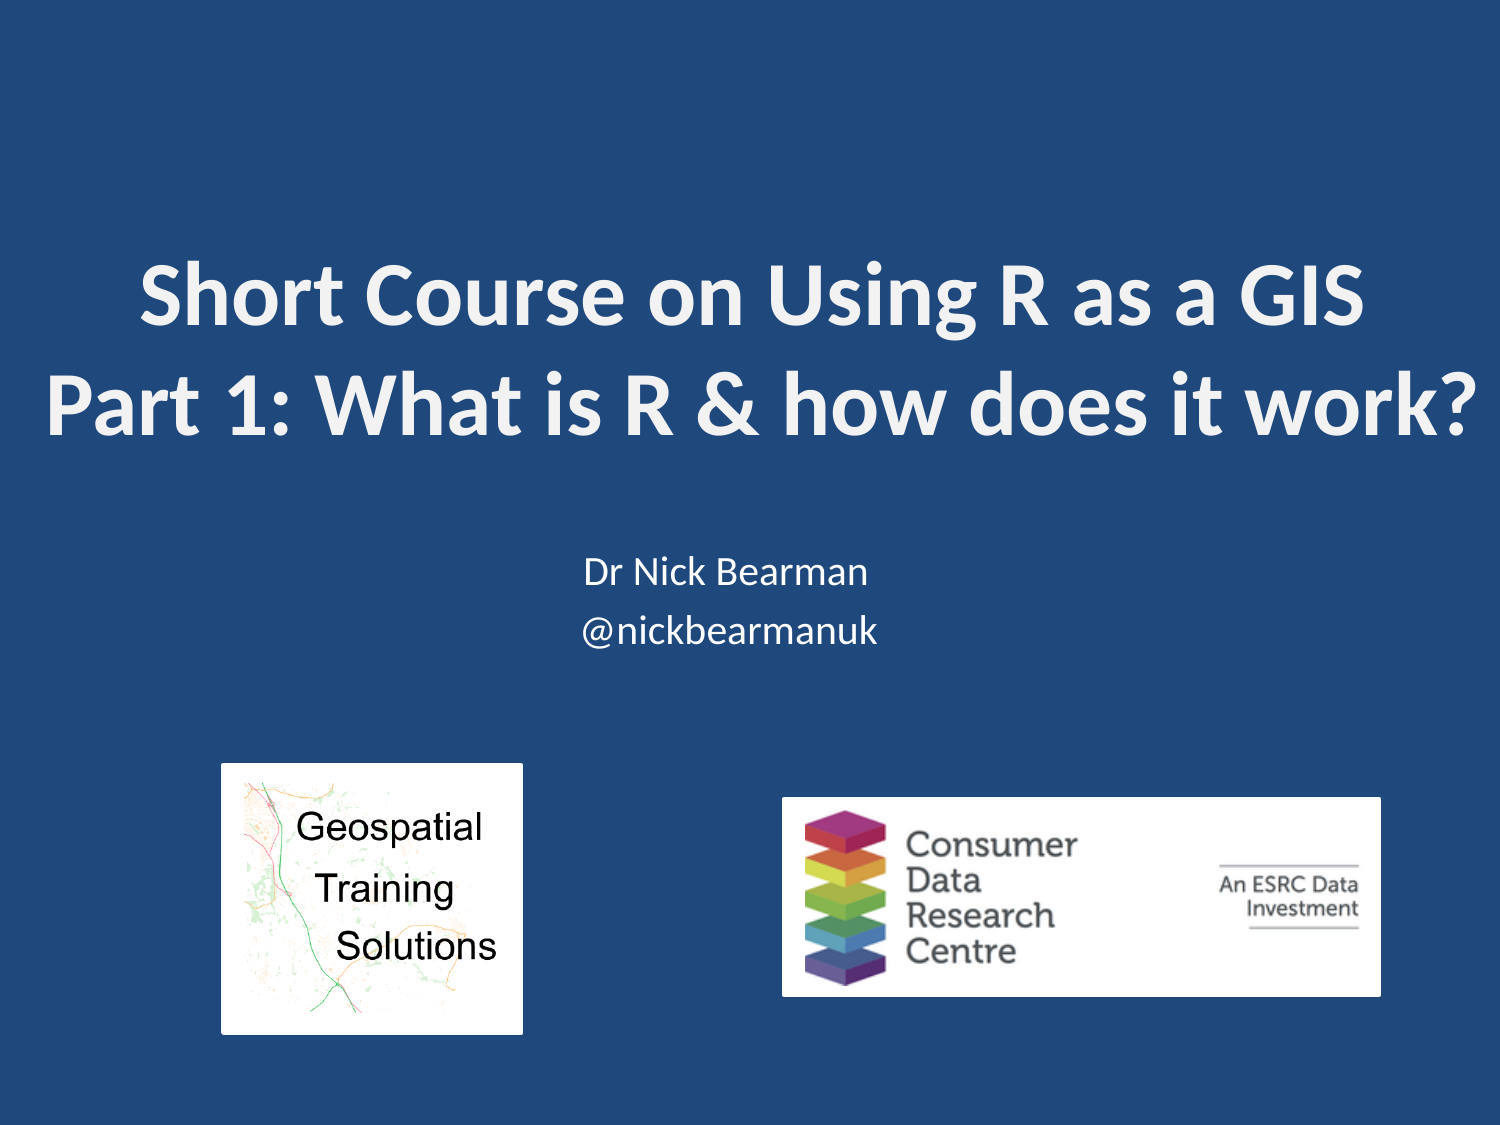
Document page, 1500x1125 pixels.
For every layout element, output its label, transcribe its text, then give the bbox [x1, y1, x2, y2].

text_box Dr Nick Bearman [568, 535, 885, 566]
text_box [782, 797, 1381, 997]
text_box [221, 763, 523, 1035]
text_box @nickbearmanuk [564, 595, 894, 661]
text_box [432, 566, 1068, 627]
picture [805, 810, 1365, 986]
text_box Short Course on Using R as a GIS Part 1: What is R & how does it work? [30, 226, 1497, 462]
picture [244, 783, 501, 1013]
